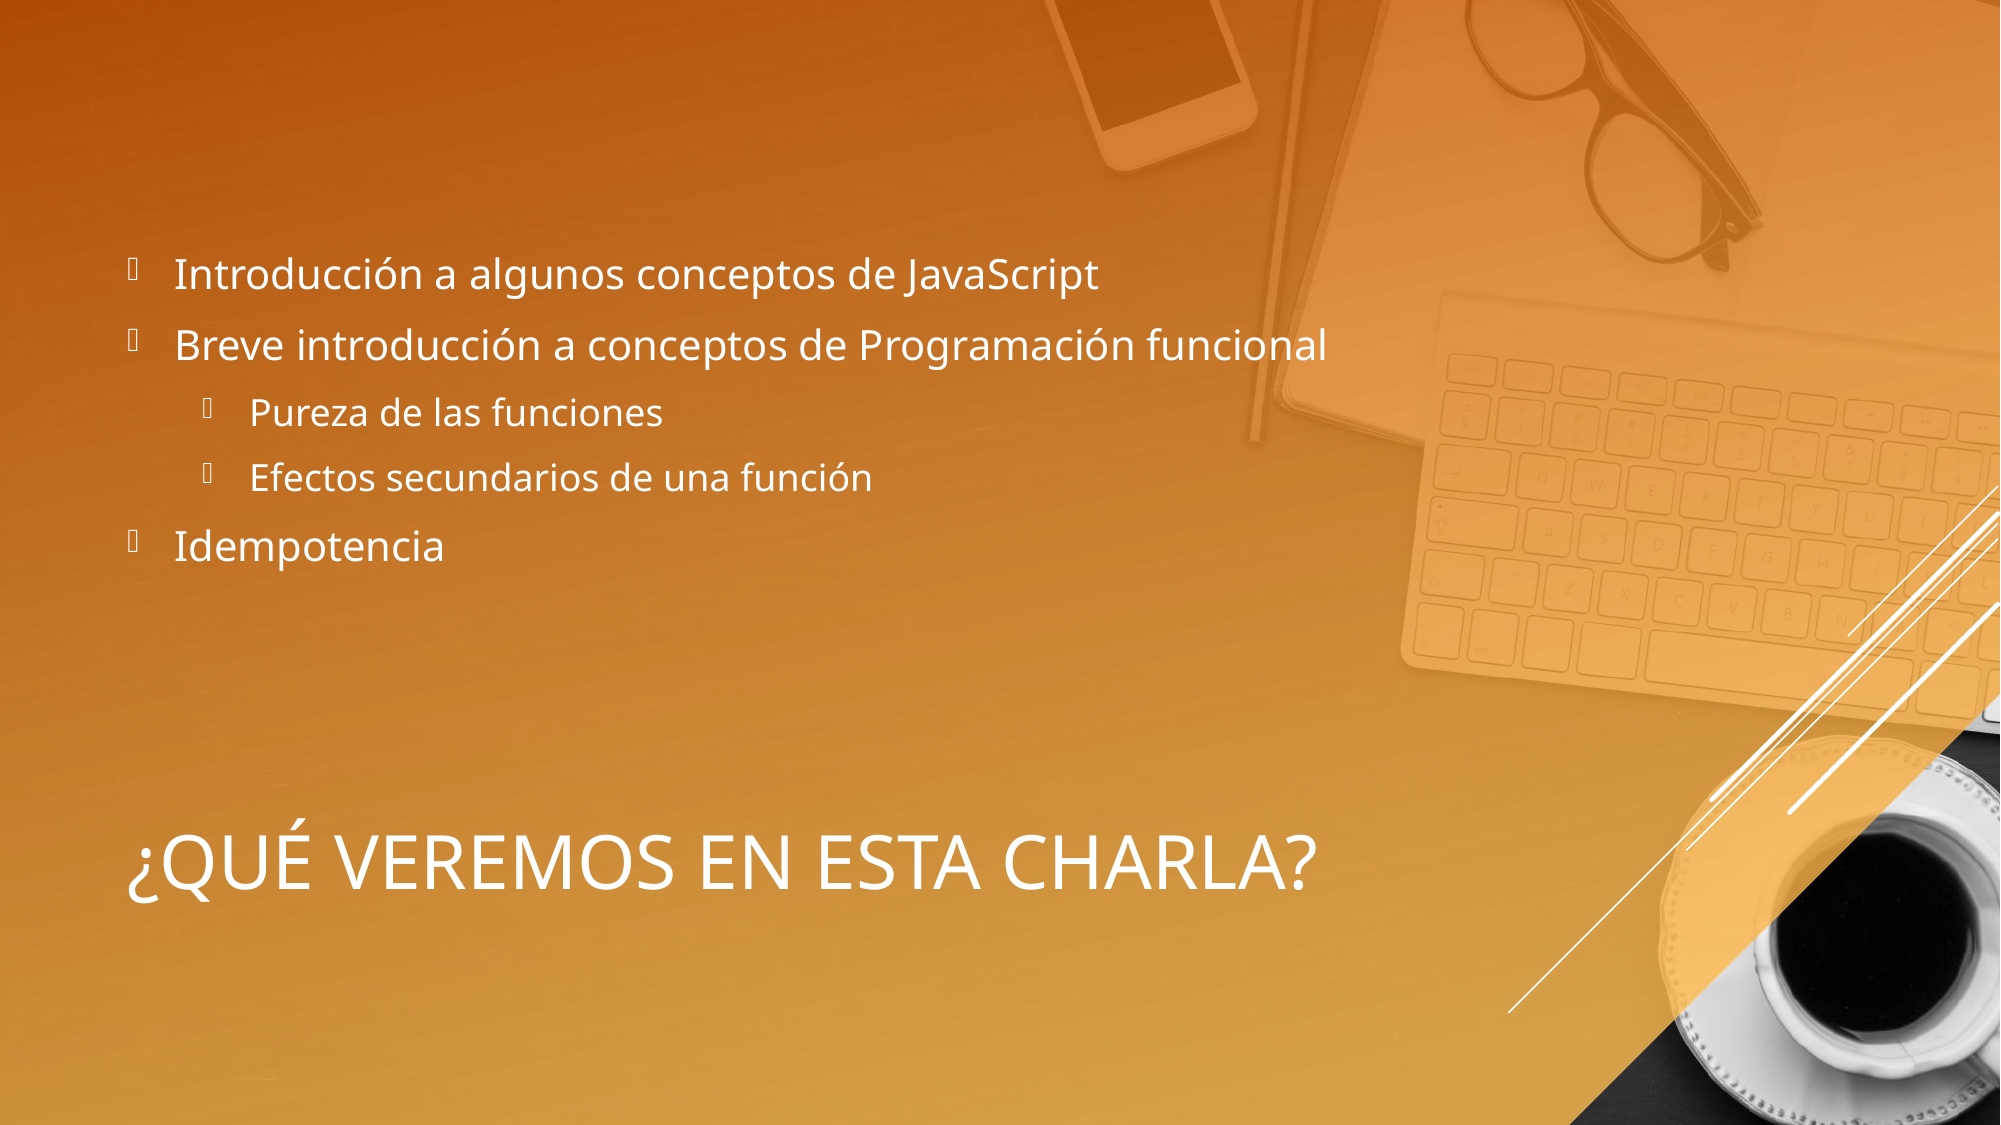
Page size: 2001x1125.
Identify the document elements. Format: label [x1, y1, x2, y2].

picture [0, 0, 2000, 1125]
text_box [1508, 485, 1999, 1013]
